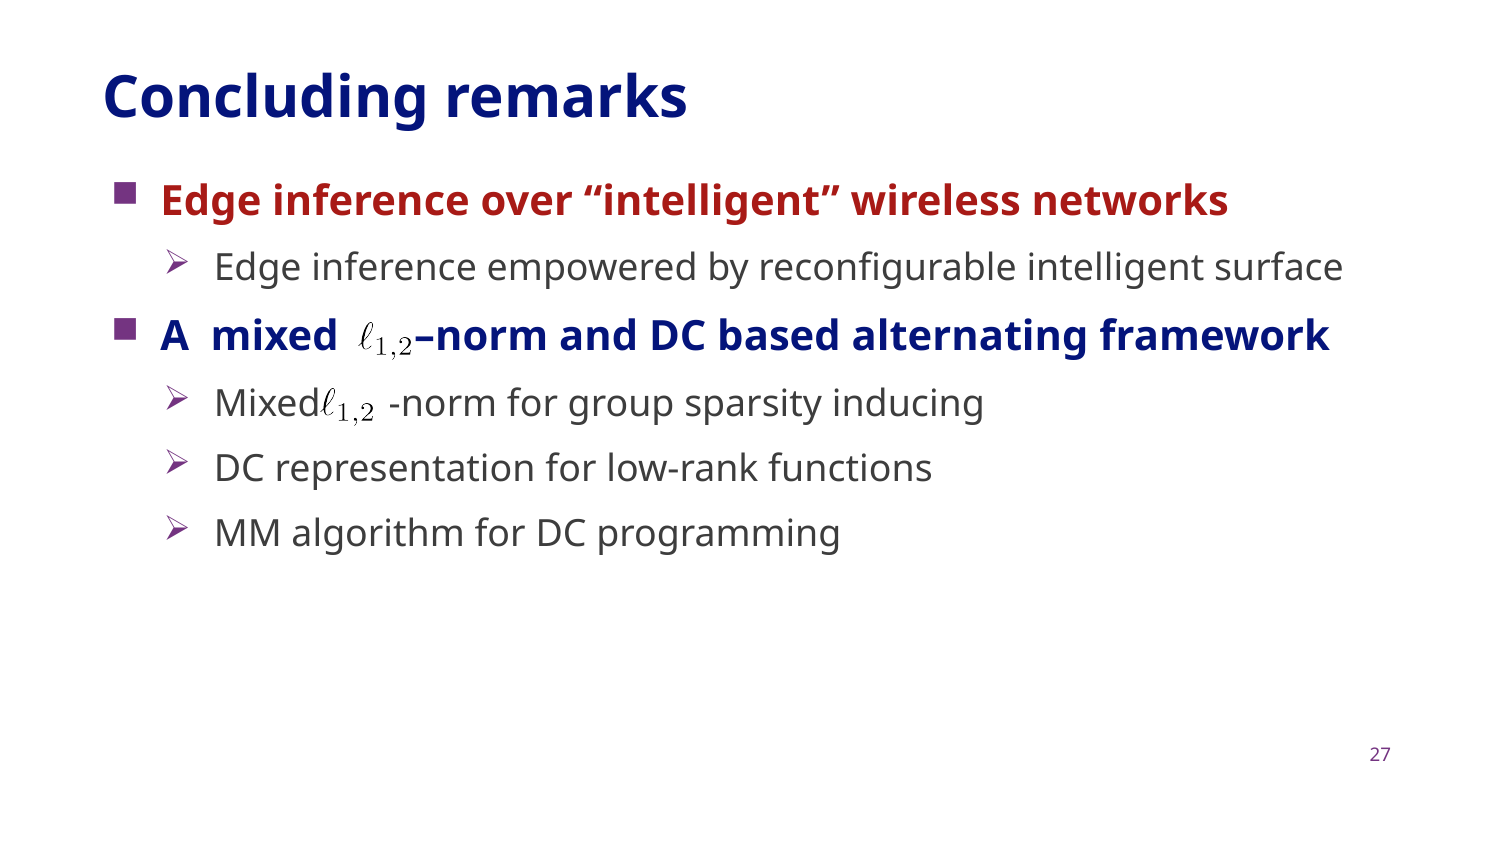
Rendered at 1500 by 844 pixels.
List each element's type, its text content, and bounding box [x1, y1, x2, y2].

list Edge inference over “intelligent” wireless networks Edge inference empowered by reconfigurable intelligent surface A mixed –norm and DC based alternating framework Mixed -norm for group sparsity inducing DC representation for low-rank functions MM algorithm for DC programming [95, 165, 1406, 761]
title Concluding remarks [87, 42, 1411, 137]
picture [320, 388, 374, 427]
picture [357, 321, 411, 361]
slide_number 27 [1279, 732, 1406, 778]
